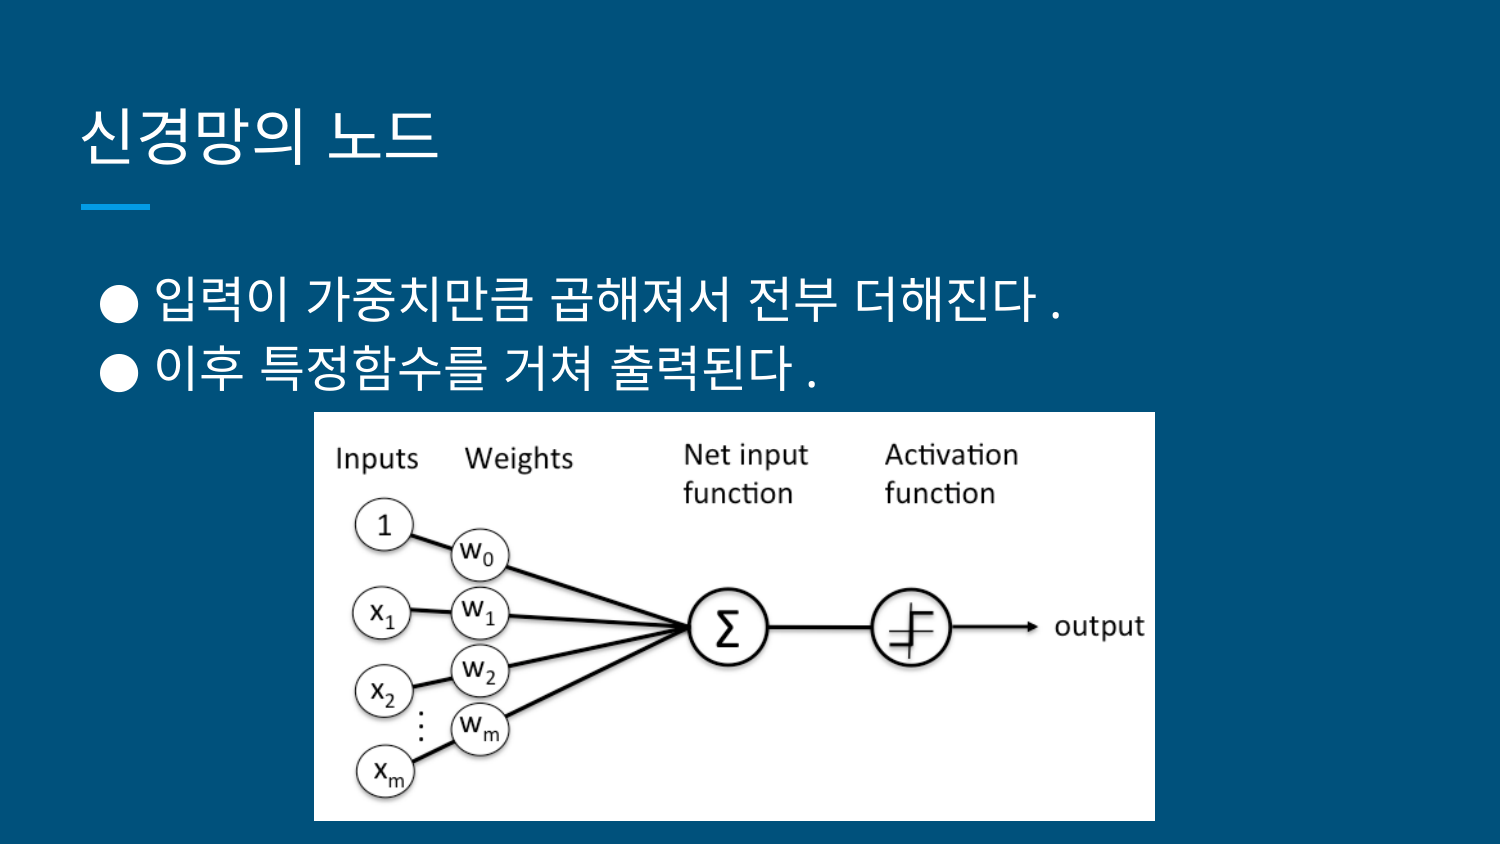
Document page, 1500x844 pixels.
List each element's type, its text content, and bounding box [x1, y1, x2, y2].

list 입력이 가중치만큼 곱해져서 전부 더해진다. 이후 특정함수를 거쳐 출력된다. [63, 244, 1437, 750]
title 신경망의 노드 [63, 75, 1437, 188]
picture [315, 413, 1154, 820]
